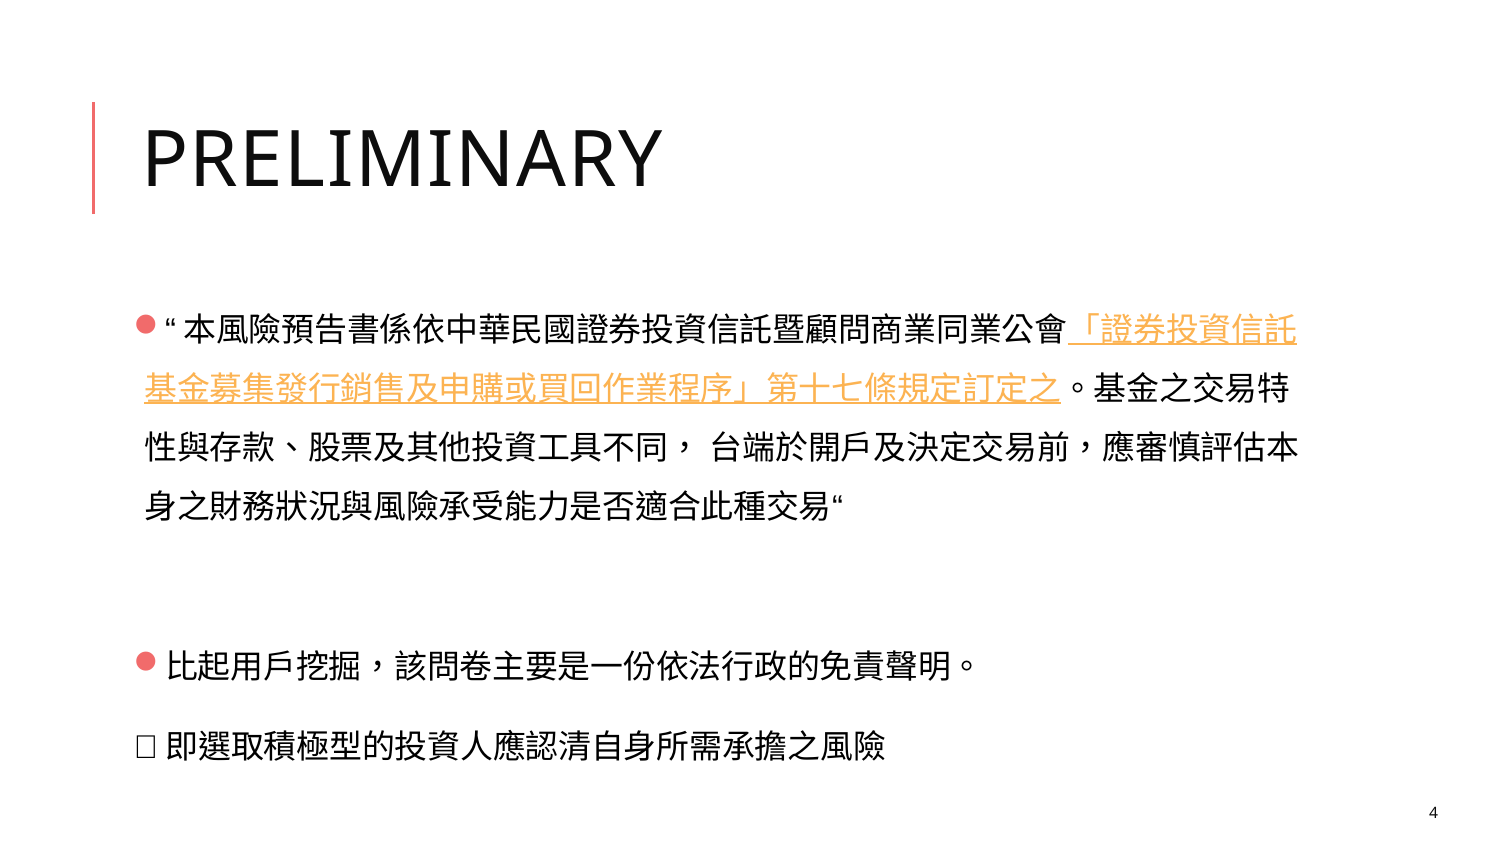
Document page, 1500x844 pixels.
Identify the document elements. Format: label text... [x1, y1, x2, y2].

title Preliminary [126, 71, 1322, 257]
list “本風險預告書係依中華民國證券投資信託暨顧問商業同業公會「證券投資信託基金募集發行銷售及申購或買回作業程序」第十七條規定訂定之。基金之交易特性與存款、股票及其他投資工具不同， 台端於開戶及決定交易前，應審慎評估本身之財務狀況與風險承受能力是否適合此種交易“ 比起用戶挖掘，該問卷主要是一份依法行政的免責聲明。 即選取積極型的投資人應認清自身所需承擔之風險 [126, 281, 1322, 777]
slide_number 4 [1333, 796, 1454, 830]
